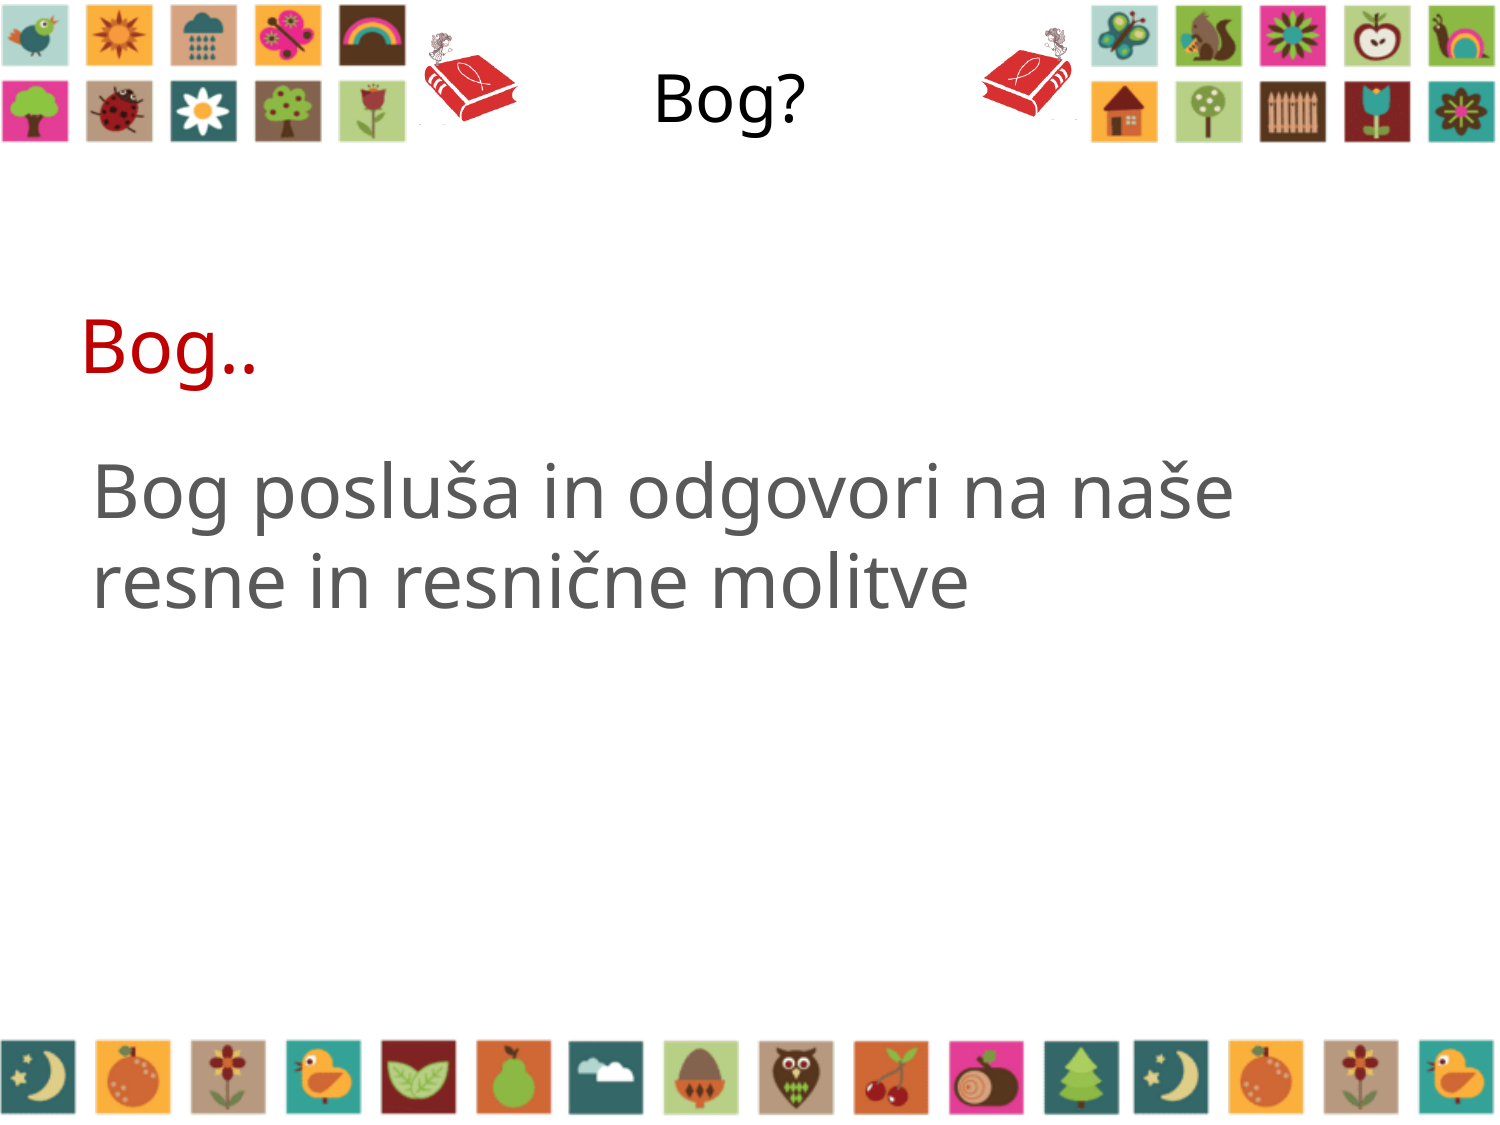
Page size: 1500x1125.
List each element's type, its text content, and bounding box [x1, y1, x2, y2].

text_box Bog.. [64, 290, 1412, 396]
text_box Bog? [425, 48, 1071, 144]
text_box Bog posluša in odgovori na naše resne in resnične molitve [76, 436, 1424, 632]
picture [950, 3, 1500, 150]
picture [0, 3, 550, 150]
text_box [0, 1028, 1500, 1118]
